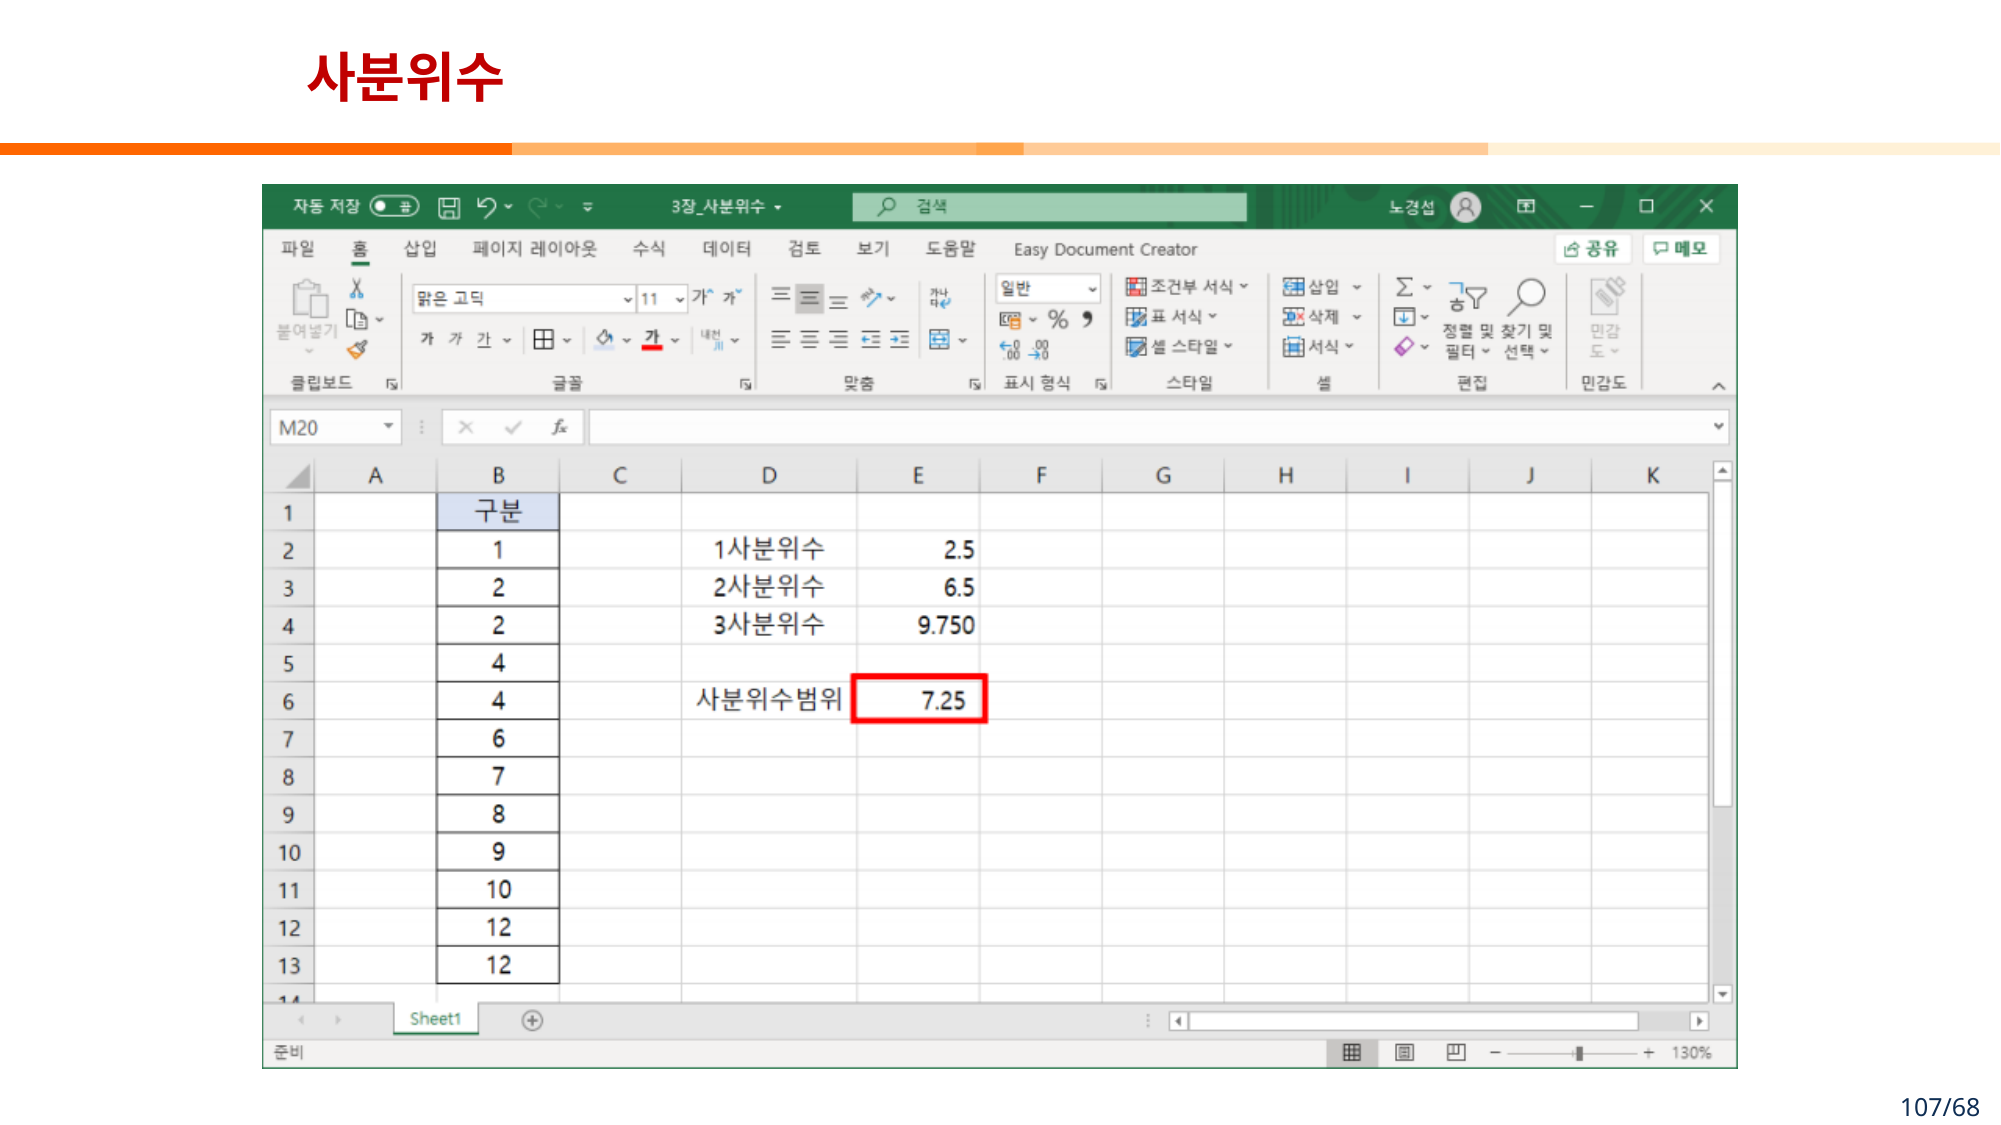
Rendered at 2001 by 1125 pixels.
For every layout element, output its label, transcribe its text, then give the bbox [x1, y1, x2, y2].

title 사분위수 [291, 31, 1532, 122]
picture [262, 184, 1738, 1070]
